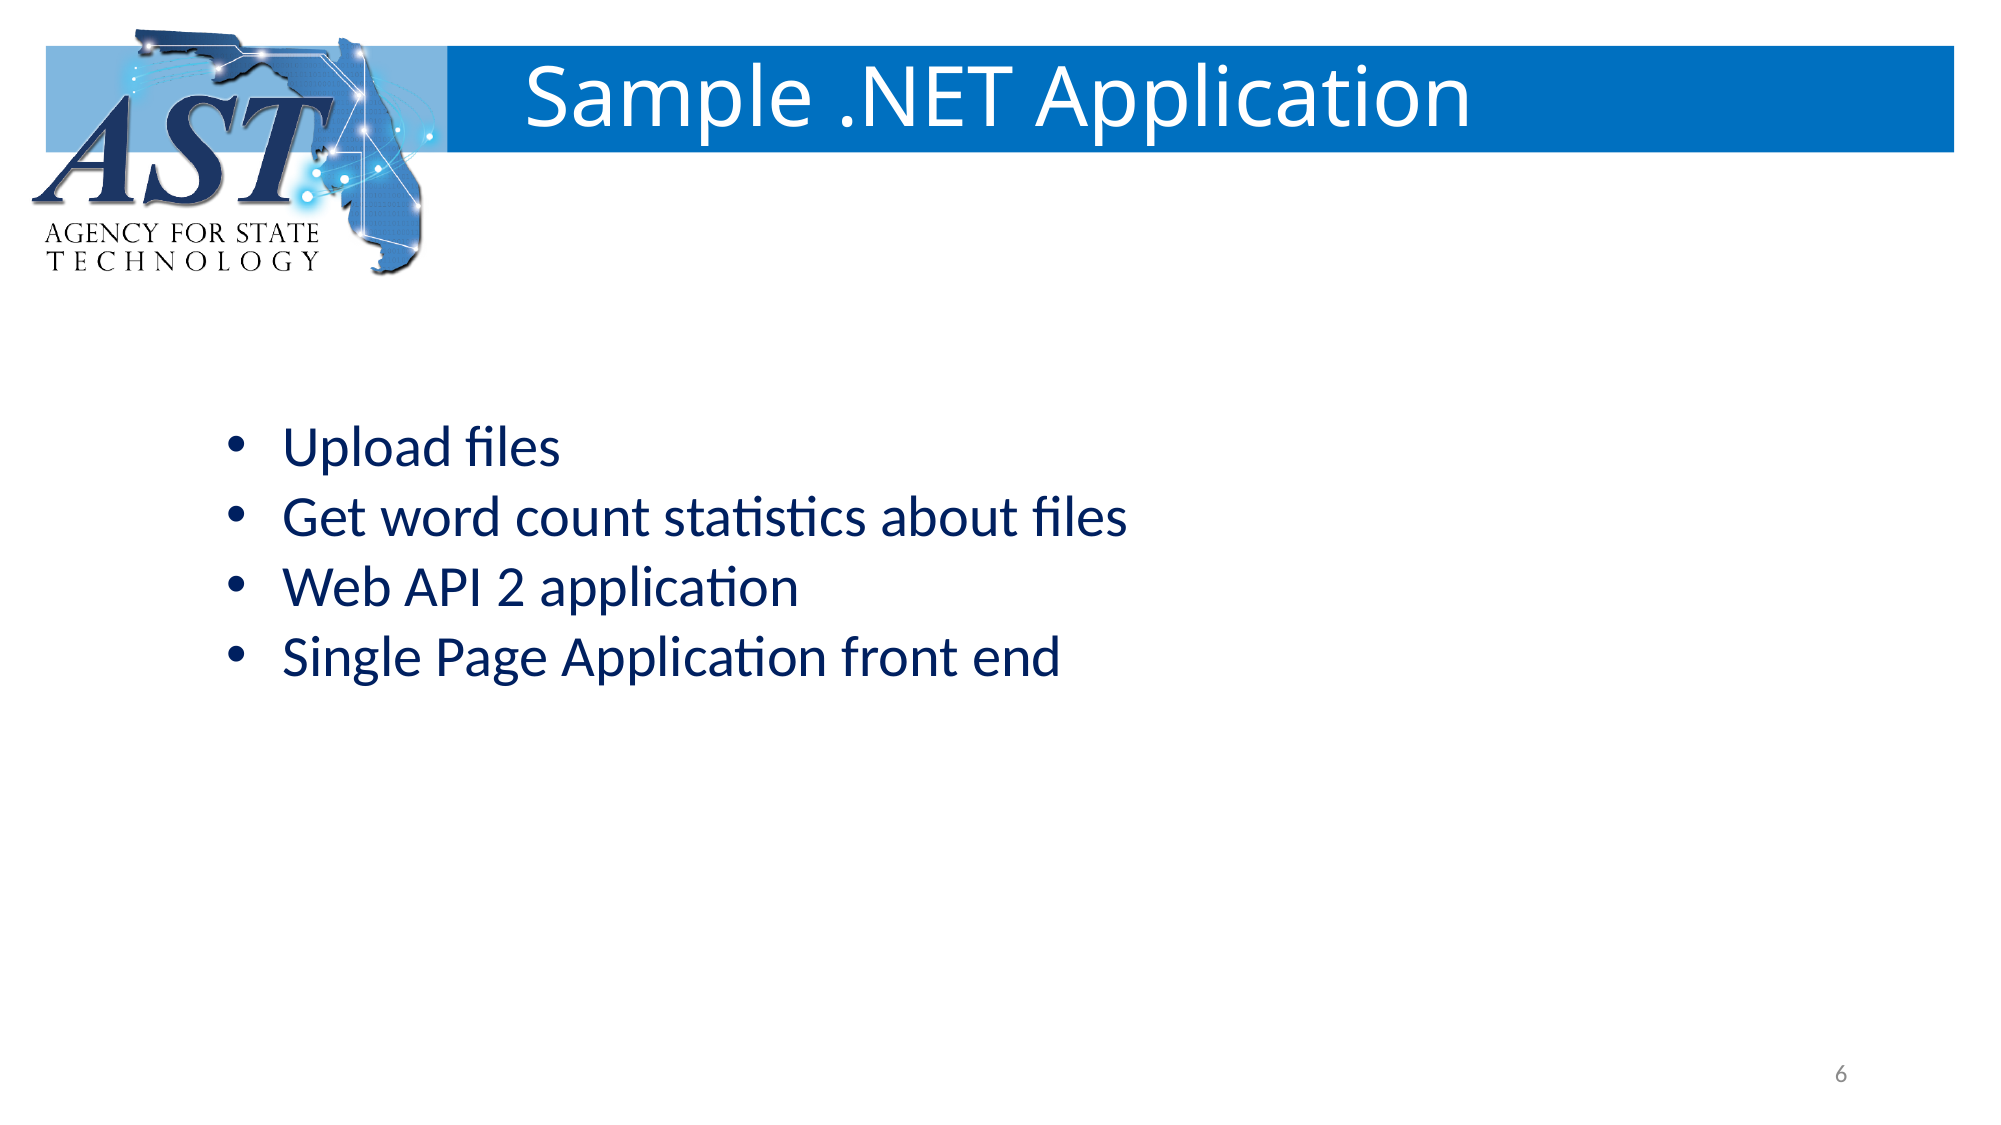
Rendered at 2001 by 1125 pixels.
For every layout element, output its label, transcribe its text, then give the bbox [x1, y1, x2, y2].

text_box Upload files Get word count statistics about files Web API 2 application Single Page Application front end [206, 388, 1302, 973]
picture [23, 20, 448, 286]
text_box Sample .NET Application [448, 45, 1955, 153]
slide_number 6 [1412, 1042, 1863, 1103]
